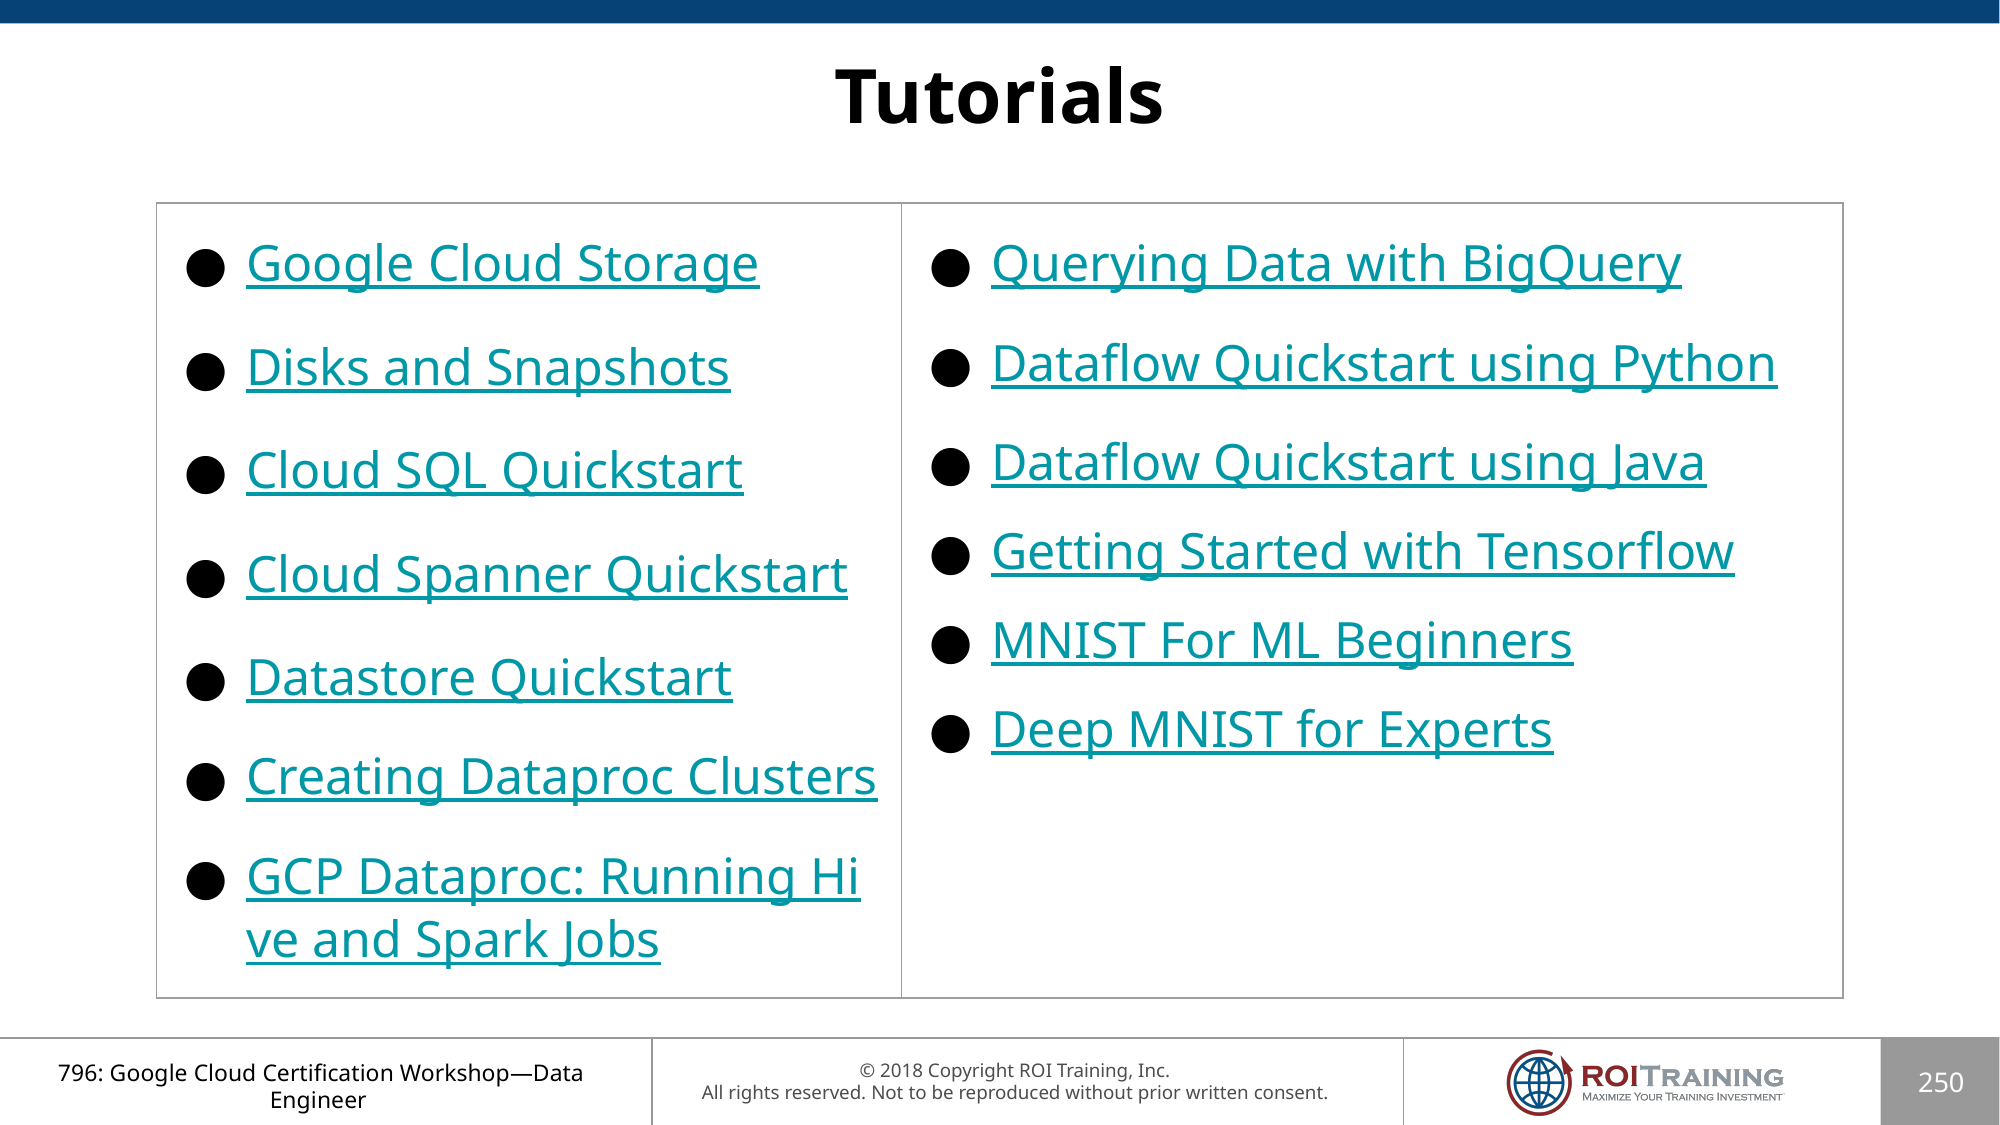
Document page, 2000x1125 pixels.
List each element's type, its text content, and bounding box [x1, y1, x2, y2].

table_header Google Cloud Storage Disks and Snapshots Cloud SQL Quickstart Cloud Spanner Quickstart Datastore Quickstart Creating Dataproc Clusters GCP Dataproc: Running Hive and Spark Jobs [157, 204, 901, 997]
title Tutorials [68, 30, 1932, 156]
picture [1498, 1048, 1789, 1117]
table_header Querying Data with BigQuery Dataflow Quickstart using Python Dataflow Quickstart using Java Getting Started with Tensorflow MNIST For ML Beginners Deep MNIST for Experts [902, 204, 1842, 997]
